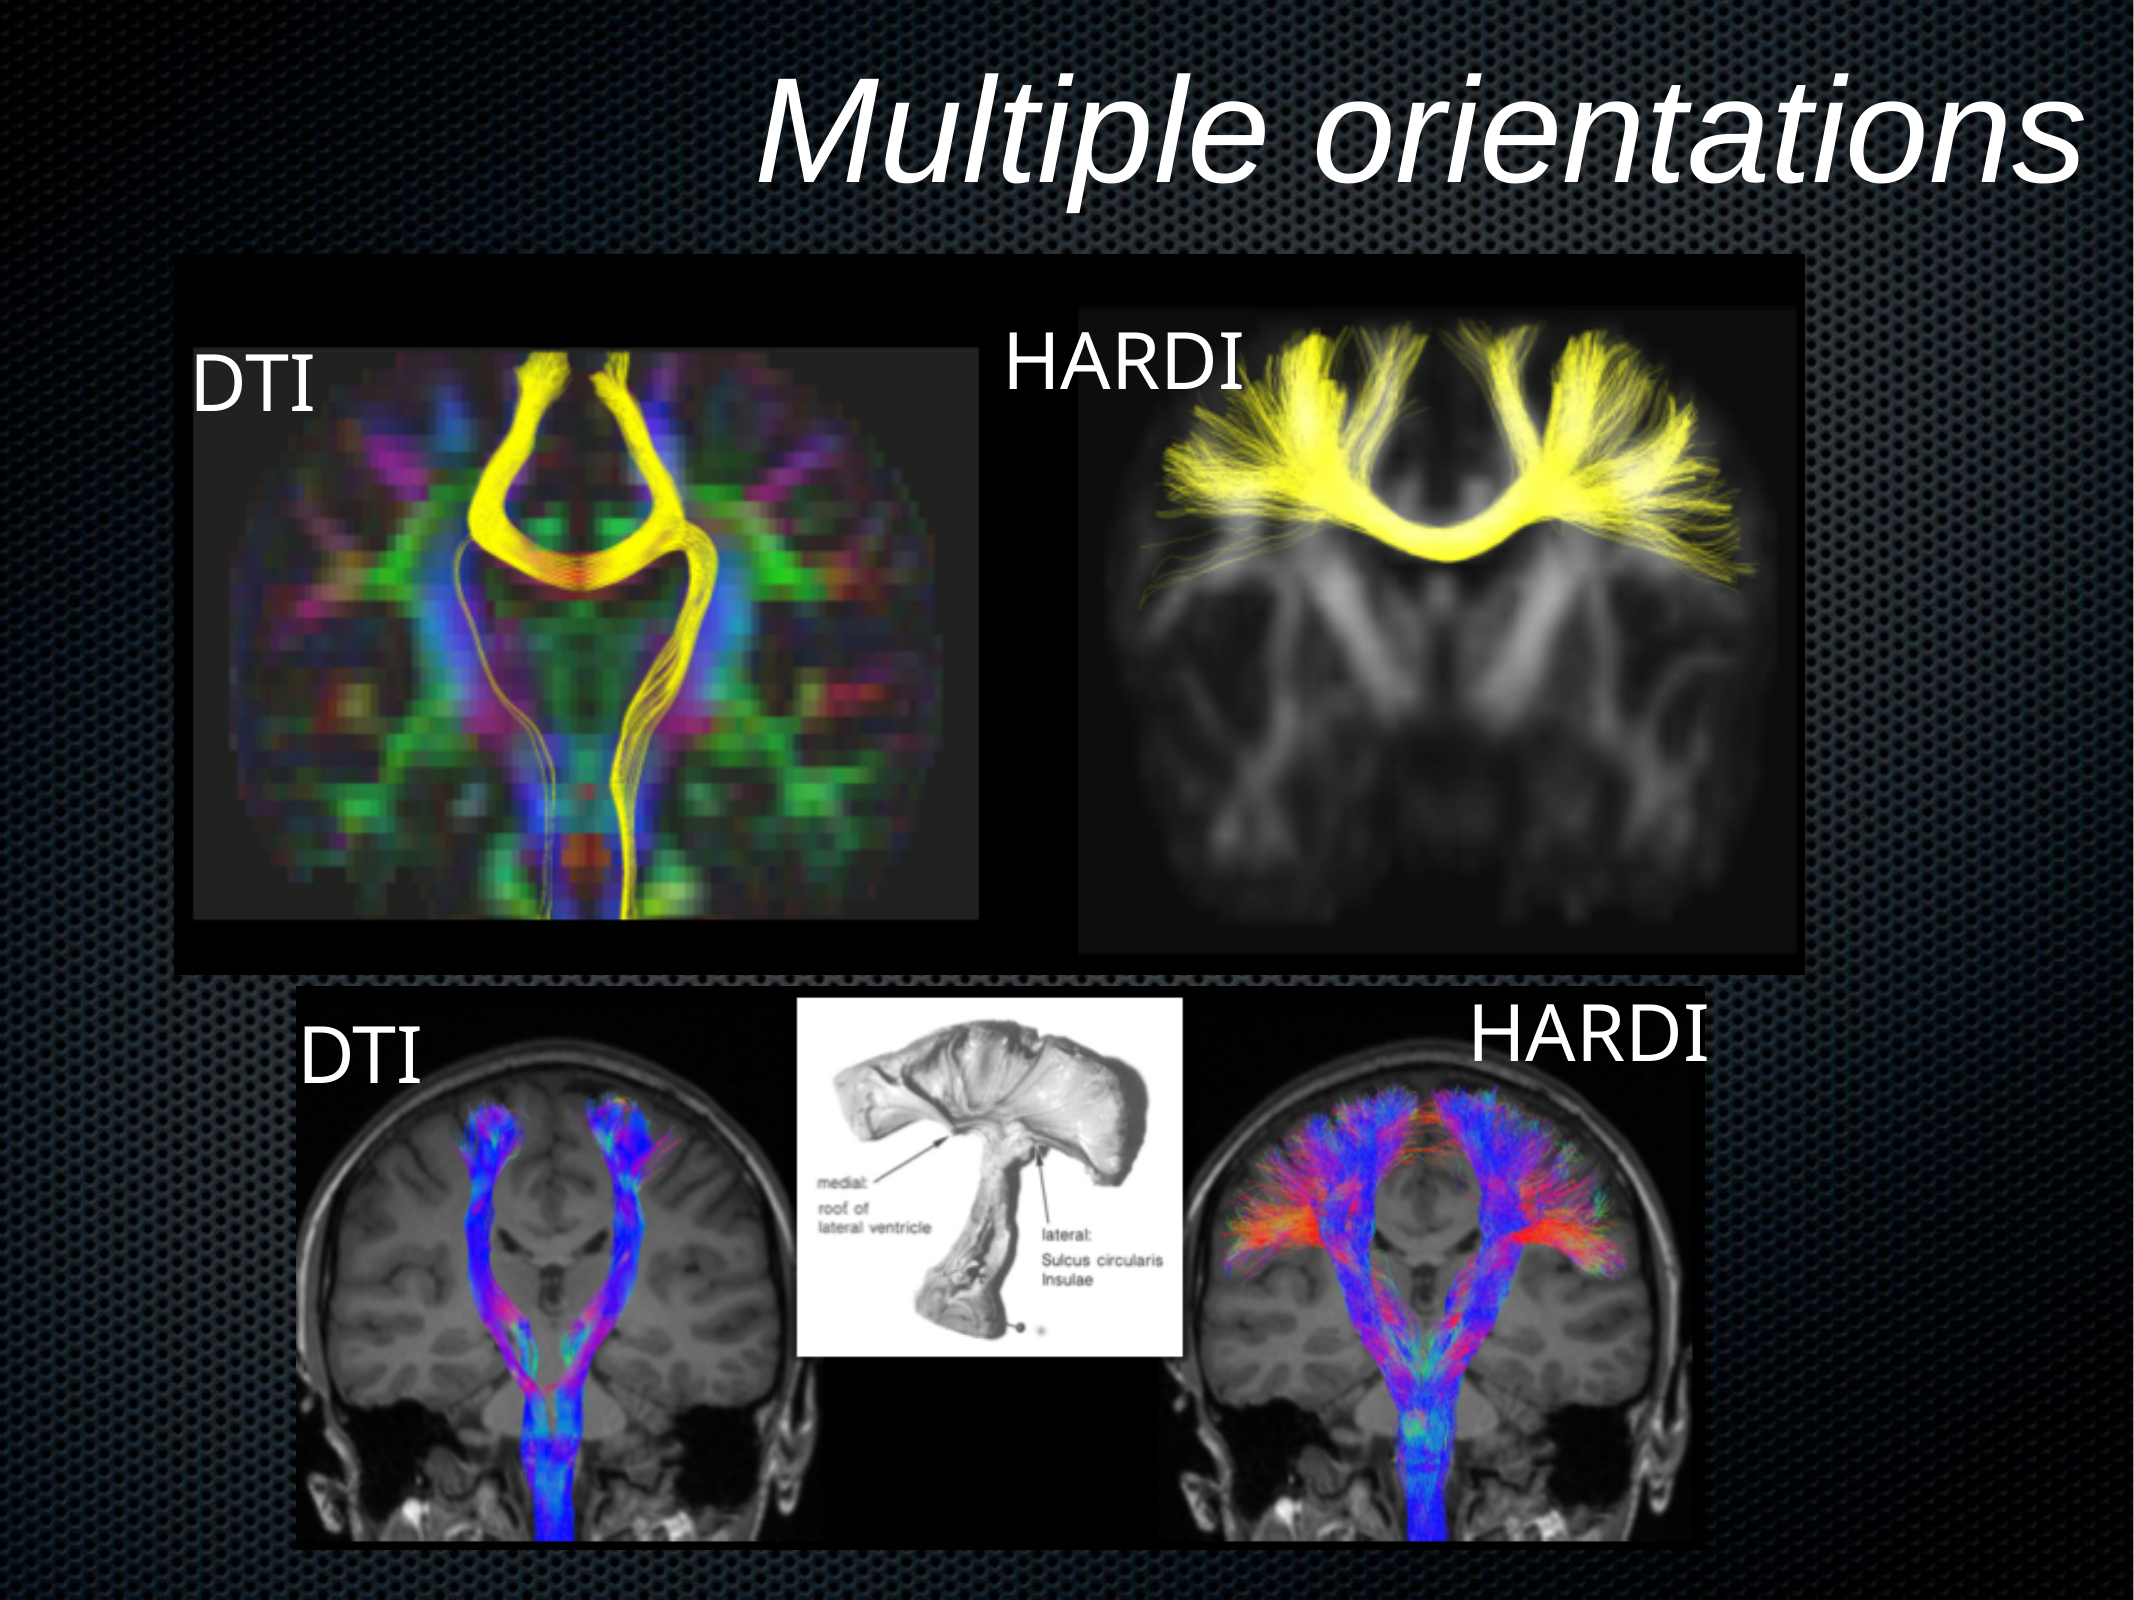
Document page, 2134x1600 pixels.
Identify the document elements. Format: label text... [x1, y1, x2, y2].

text_box Multiple orientations [366, 24, 2105, 220]
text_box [296, 985, 1705, 1551]
picture [0, 0, 2134, 1600]
